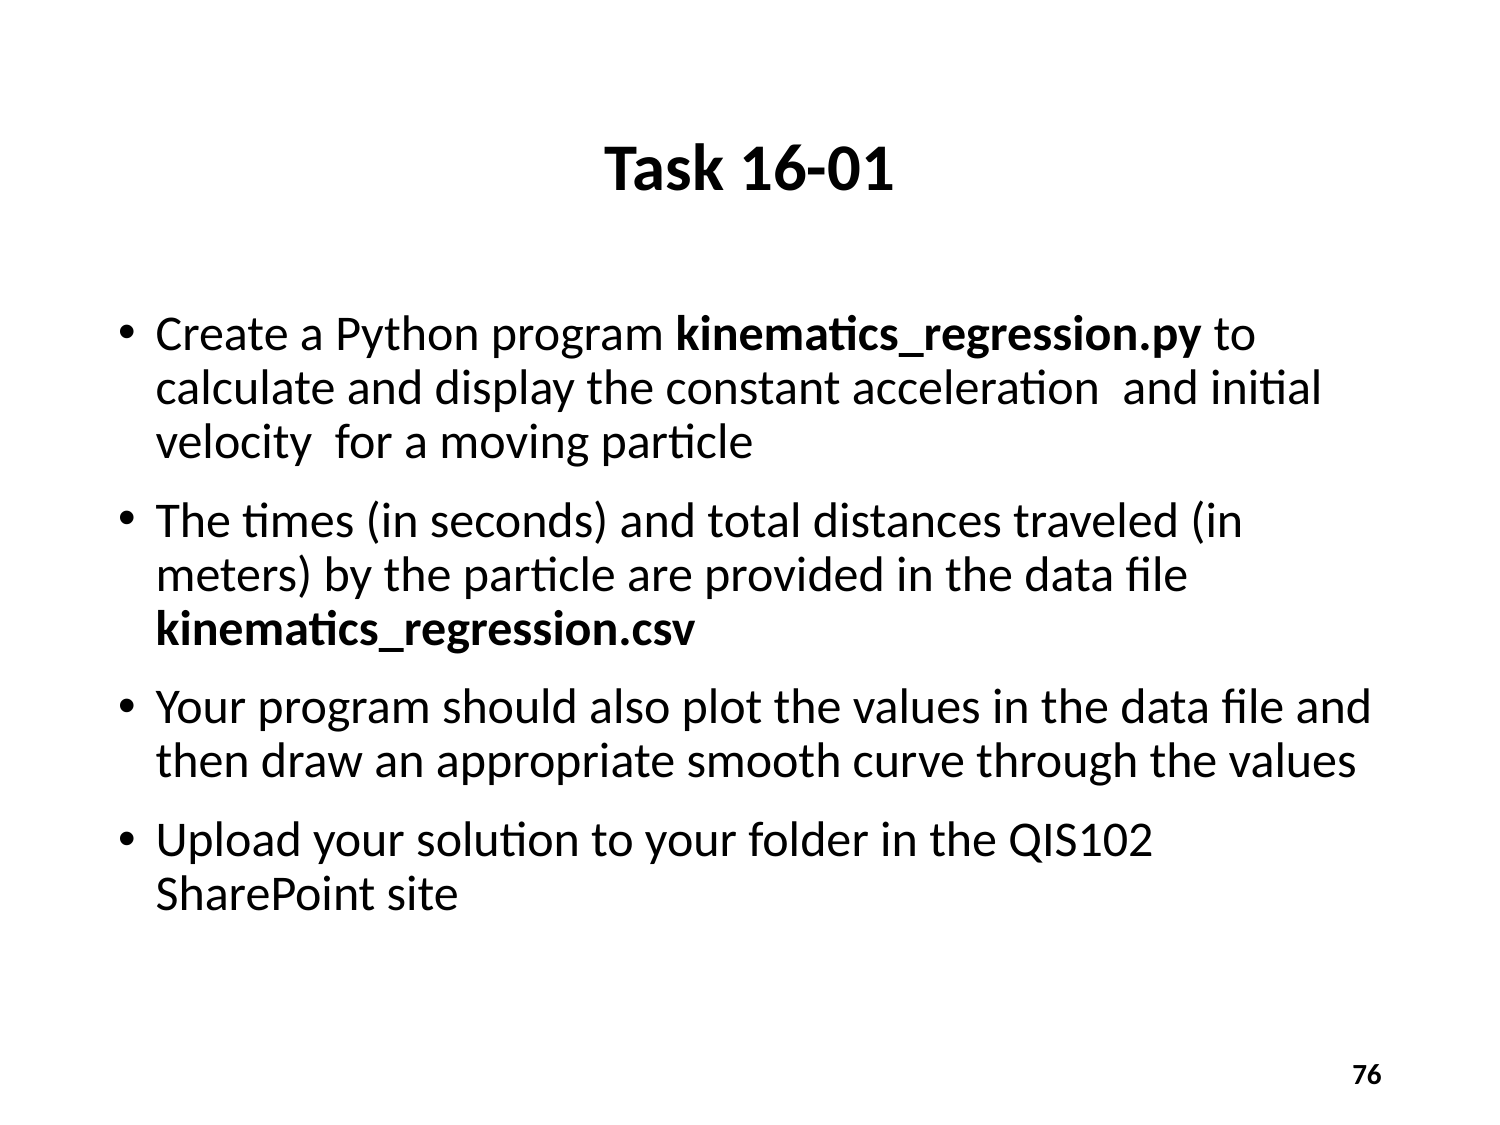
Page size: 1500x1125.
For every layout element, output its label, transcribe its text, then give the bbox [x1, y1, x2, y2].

slide_number 76 [1059, 1042, 1397, 1103]
title Task 16-01 [103, 59, 1397, 278]
